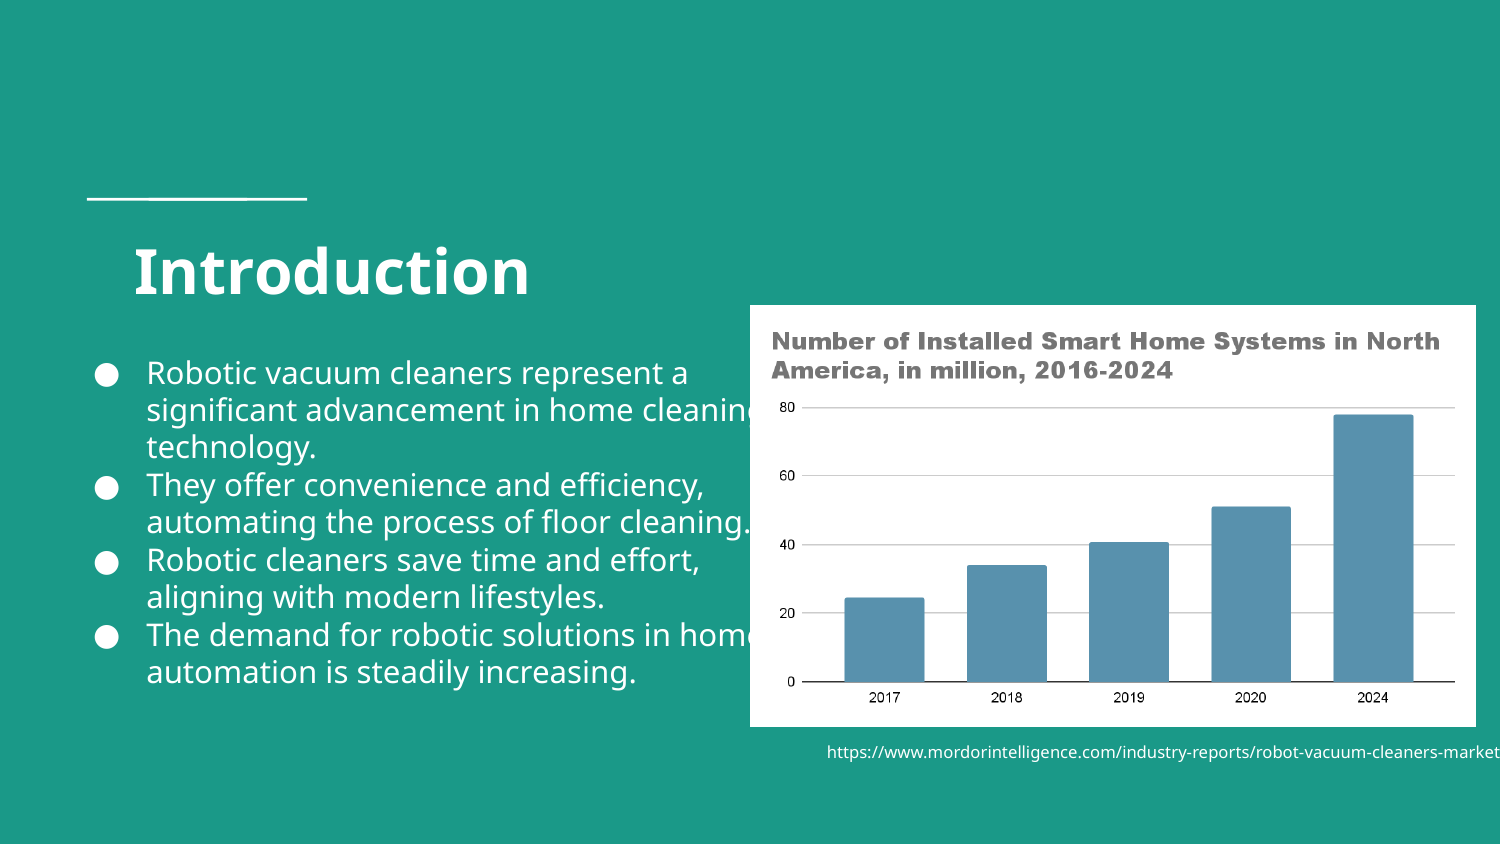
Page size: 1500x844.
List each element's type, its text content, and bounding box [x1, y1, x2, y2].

text_box https://www.mordorintelligence.com/industry-reports/robot-vacuum-cleaners-market [811, 726, 1500, 783]
text_box Robotic vacuum cleaners represent a significant advancement in home cleaning technology. They offer convenience and efficiency, automating the process of floor cleaning. Robotic cleaners save time and effort, aligning with modern lifestyles. The demand for robotic solutions in home automation is steadily increasing. [56, 337, 744, 525]
title Introduction [119, 216, 1381, 337]
picture [749, 305, 1476, 728]
